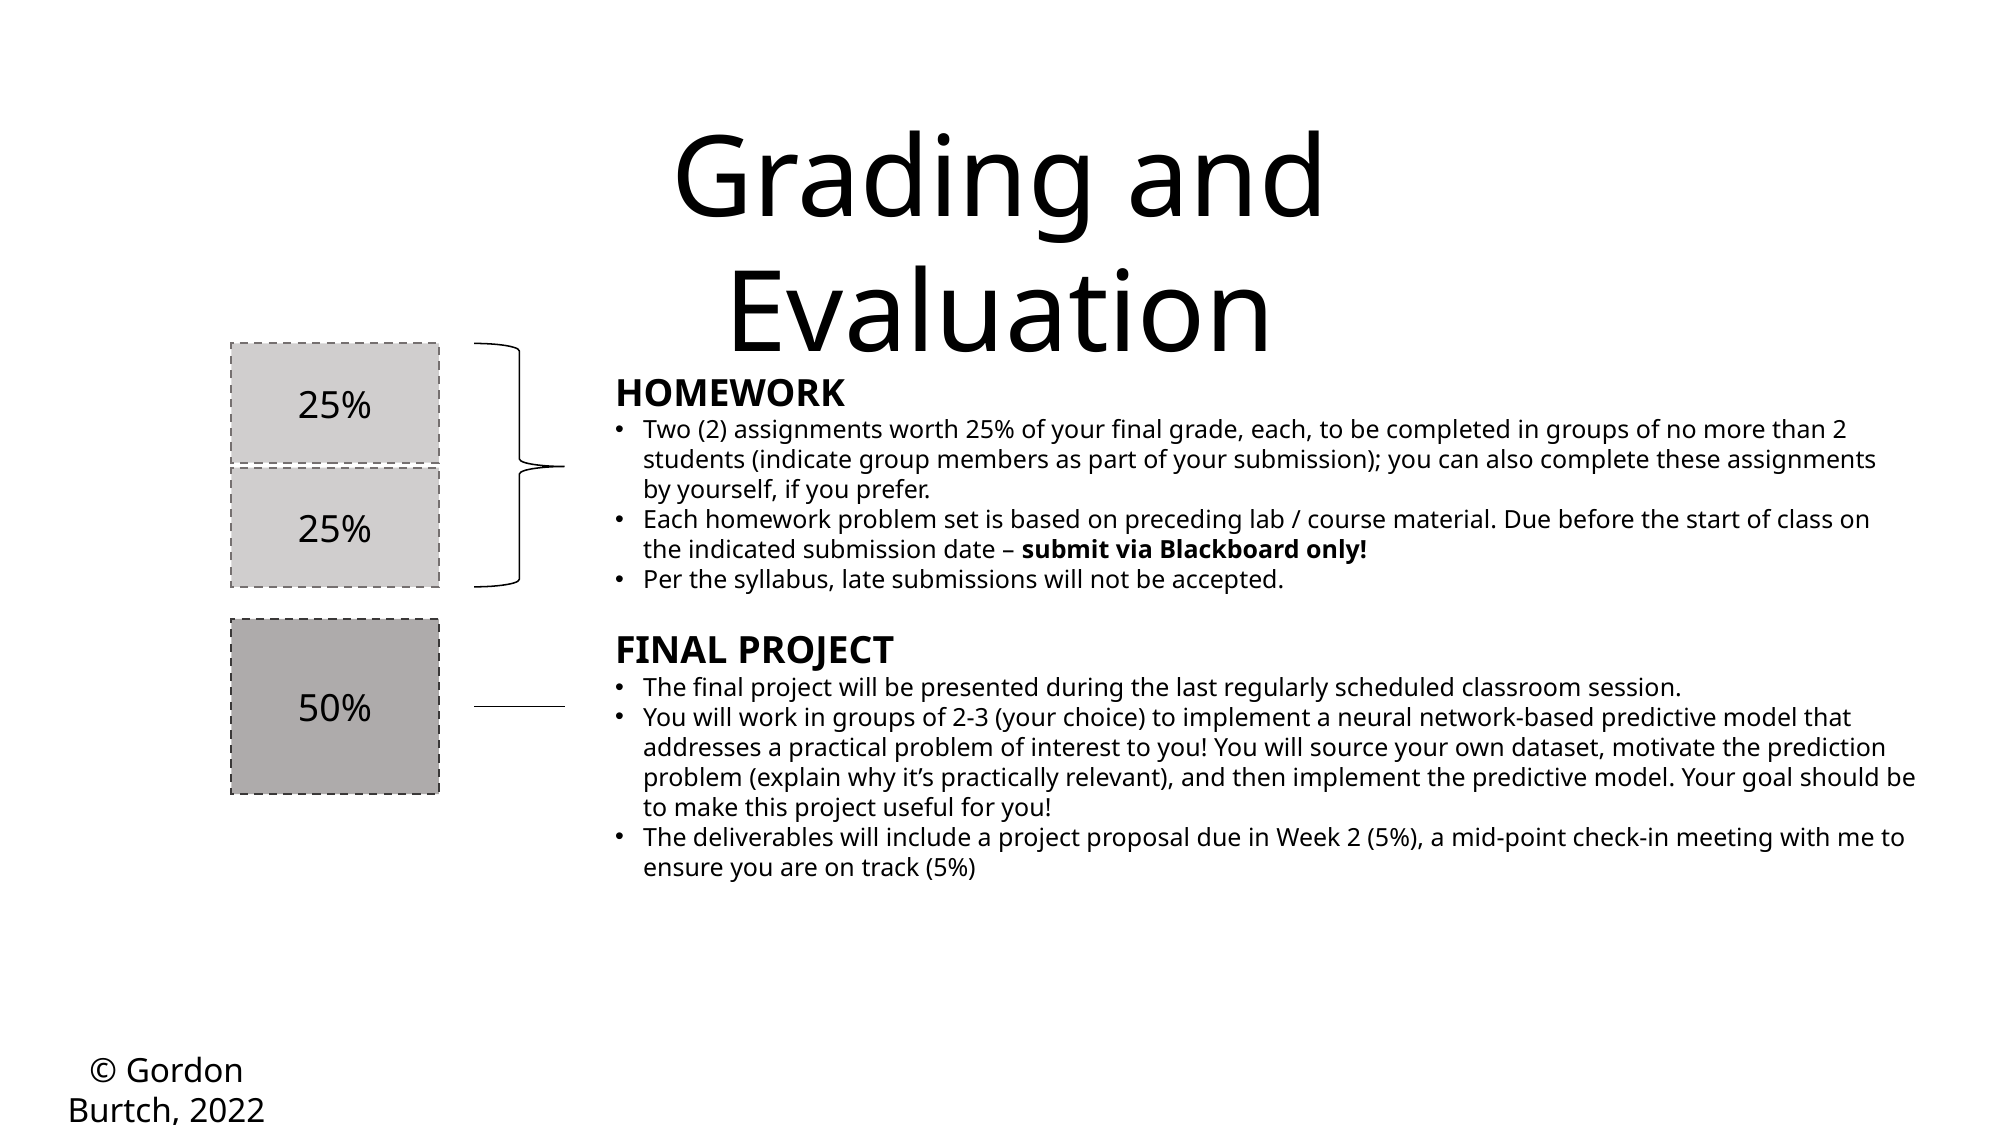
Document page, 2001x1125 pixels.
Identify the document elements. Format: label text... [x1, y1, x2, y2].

text_box HOMEWORK Two (2) assignments worth 25% of your final grade, each, to be completed in groups of no more than 2 students (indicate group members as part of your submission); you can also complete these assignments by yourself, if you prefer. Each homework problem set is based on preceding lab / course material. Due before the start of class on the indicated submission date – submit via Blackboard only! Per the syllabus, late submissions will not be accepted. [599, 361, 1894, 602]
text_box FINAL PROJECT The final project will be presented during the last regularly scheduled classroom session. You will work in groups of 2-3 (your choice) to implement a neural network-based predictive model that addresses a practical problem of interest to you! You will source your own dataset, motivate the prediction problem (explain why it’s practically relevant), and then implement the predictive model. Your goal should be to make this project useful for you! The deliverables will include a project proposal due in Week 2 (5%), a mid-point check-in meeting with me to ensure you are on track (5%) [599, 618, 1940, 889]
text_box 25% [231, 343, 439, 463]
text_box Grading and Evaluation [470, 96, 1530, 382]
text_box 50% [231, 618, 439, 795]
text_box [474, 343, 565, 587]
text_box 25% [231, 467, 439, 587]
